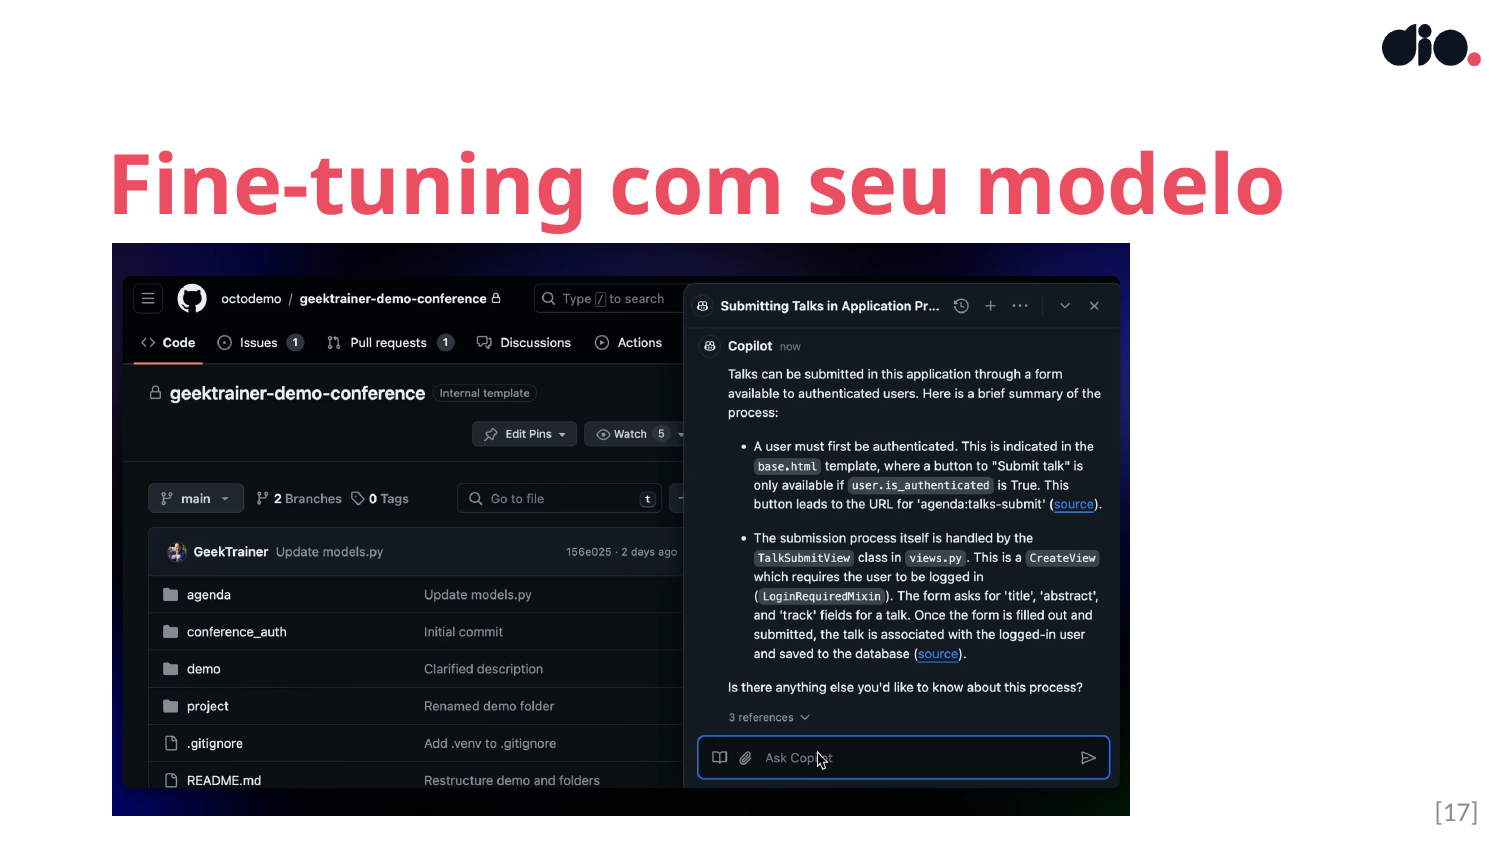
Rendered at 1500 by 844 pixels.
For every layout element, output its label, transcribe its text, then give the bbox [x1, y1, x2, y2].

text_box Fine-tuning com seu modelo [92, 104, 1408, 243]
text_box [111, 242, 1131, 817]
slide_number [17] [1403, 779, 1494, 844]
picture [1382, 24, 1481, 66]
